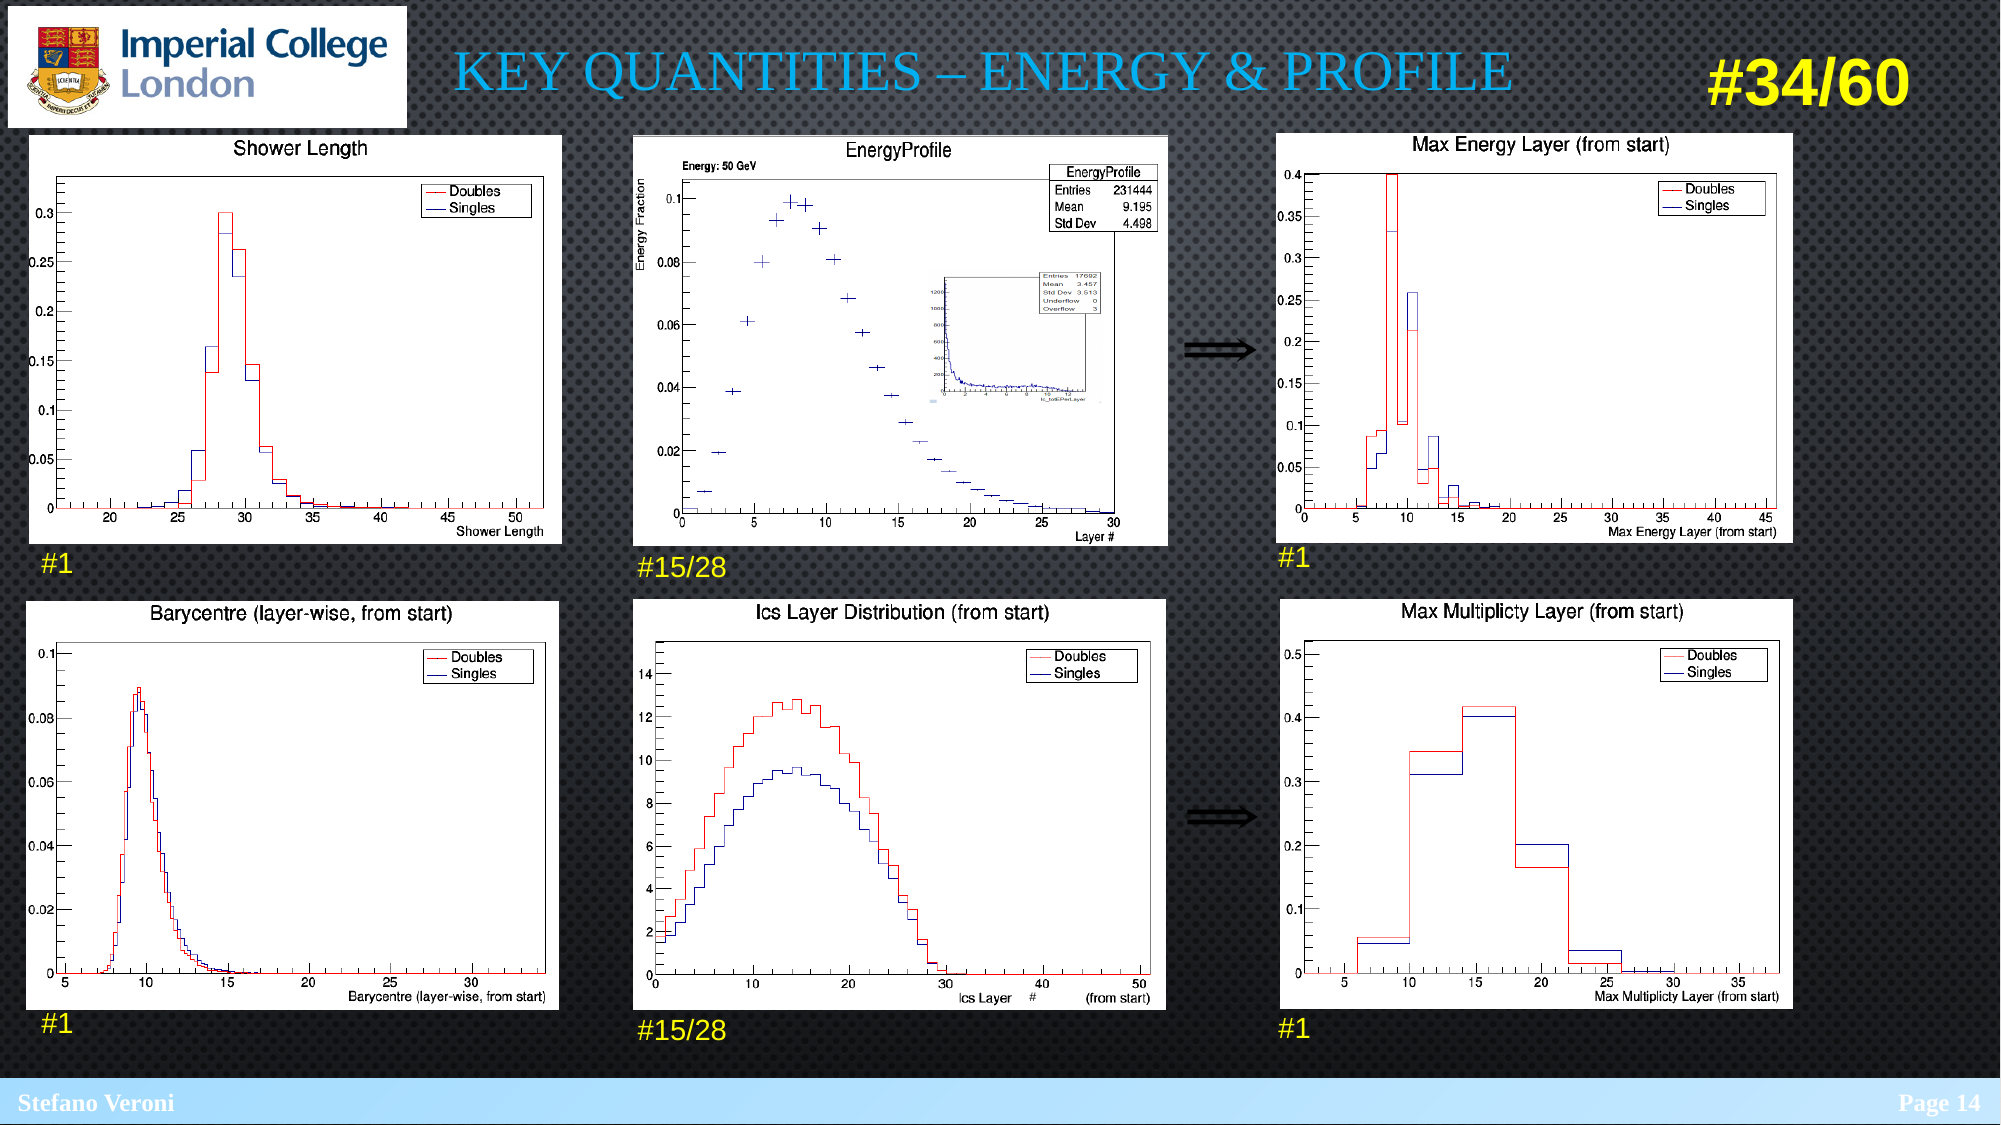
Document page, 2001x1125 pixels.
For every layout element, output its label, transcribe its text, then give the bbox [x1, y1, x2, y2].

picture [26, 601, 559, 1010]
title Key Quantities – Energy & Profile [438, 24, 1606, 110]
picture [29, 134, 562, 544]
text_box Stefano Veroni Page 14 [0, 1078, 2000, 1124]
picture [633, 135, 1168, 546]
picture [1279, 599, 1794, 1009]
text_box #1 [1263, 530, 1358, 581]
text_box #1 [26, 1010, 110, 1047]
text_box #1 [26, 537, 110, 587]
picture [1276, 132, 1793, 543]
picture [7, 6, 408, 128]
text_box #34/60 [1693, 31, 1946, 127]
text_box #15/28 [622, 1003, 764, 1054]
text_box #1 [1263, 1002, 1358, 1052]
text_box #15/28 [622, 540, 764, 591]
picture [633, 599, 1166, 1010]
